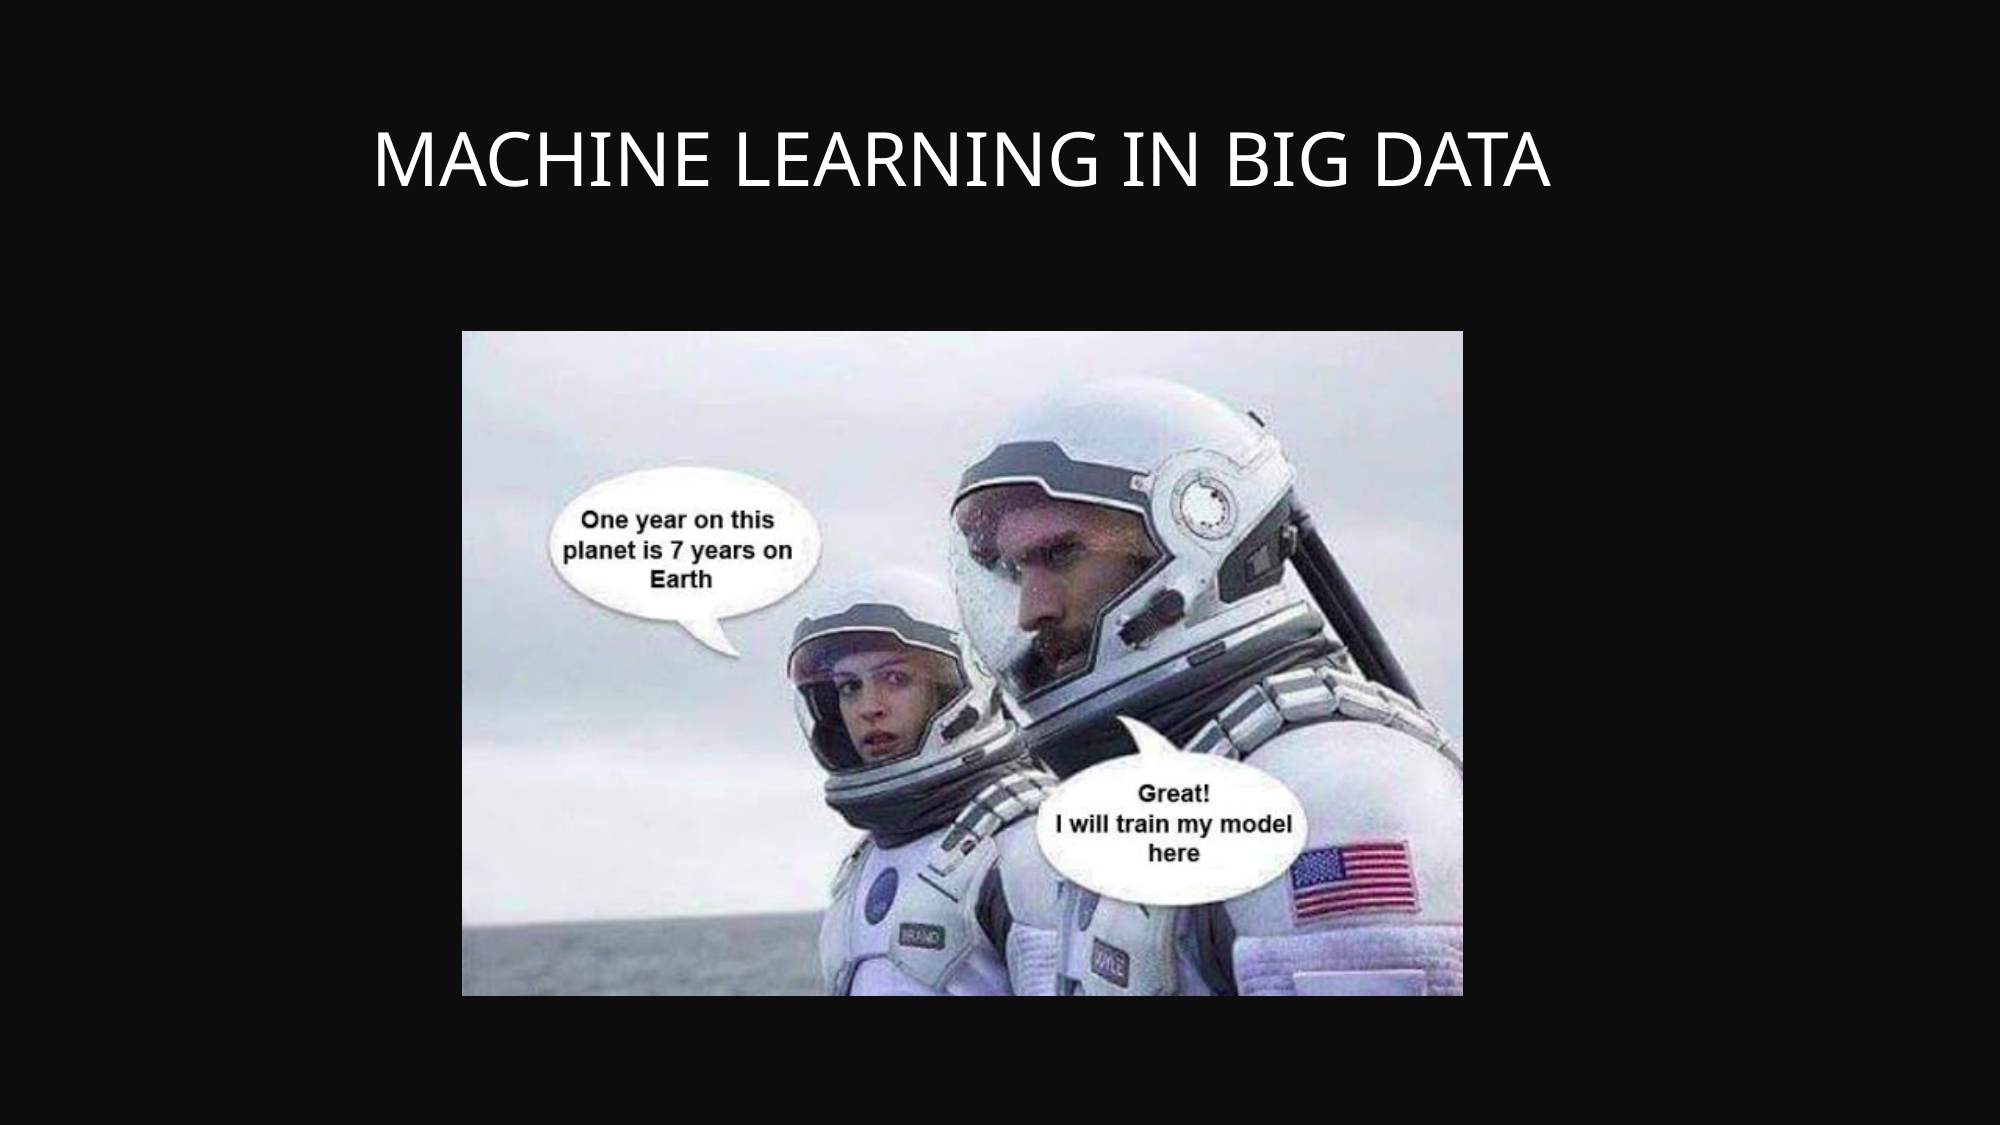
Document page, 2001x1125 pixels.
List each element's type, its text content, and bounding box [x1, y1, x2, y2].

picture [461, 330, 1463, 996]
text_box MACHINE LEARNING IN BIG DATA [48, 96, 1876, 250]
